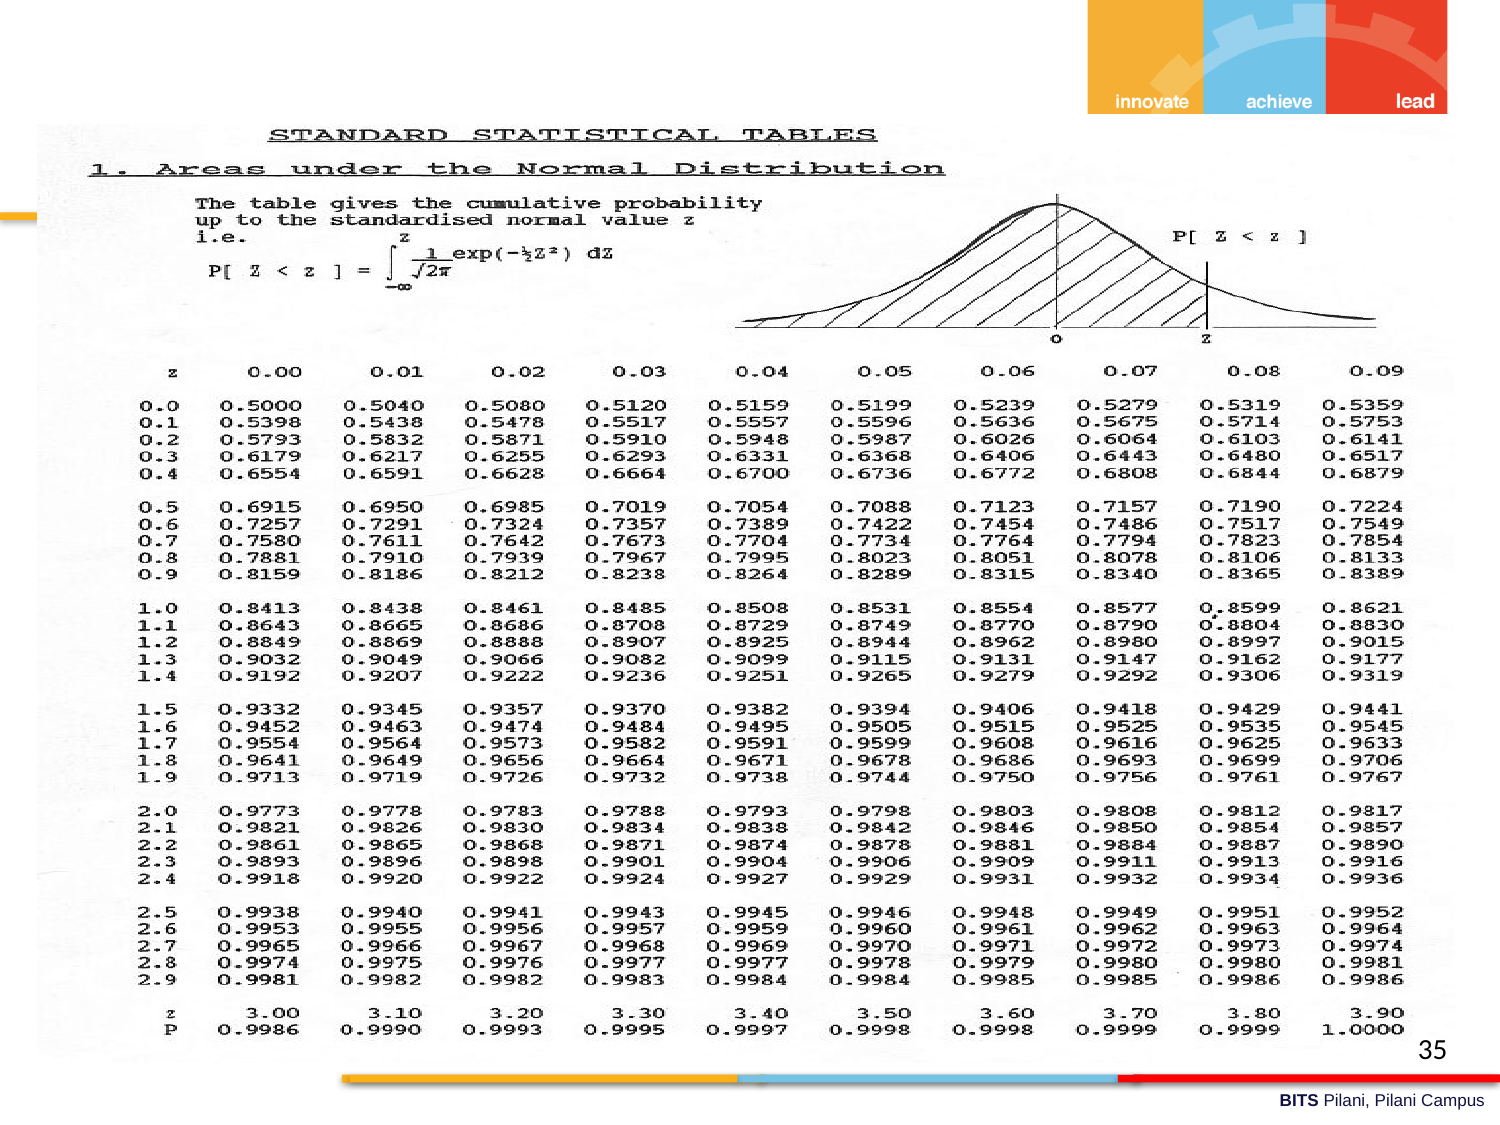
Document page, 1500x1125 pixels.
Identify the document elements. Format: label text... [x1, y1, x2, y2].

picture [1087, 0, 1448, 114]
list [37, 124, 1455, 1063]
text_box 35 [1387, 1021, 1463, 1075]
